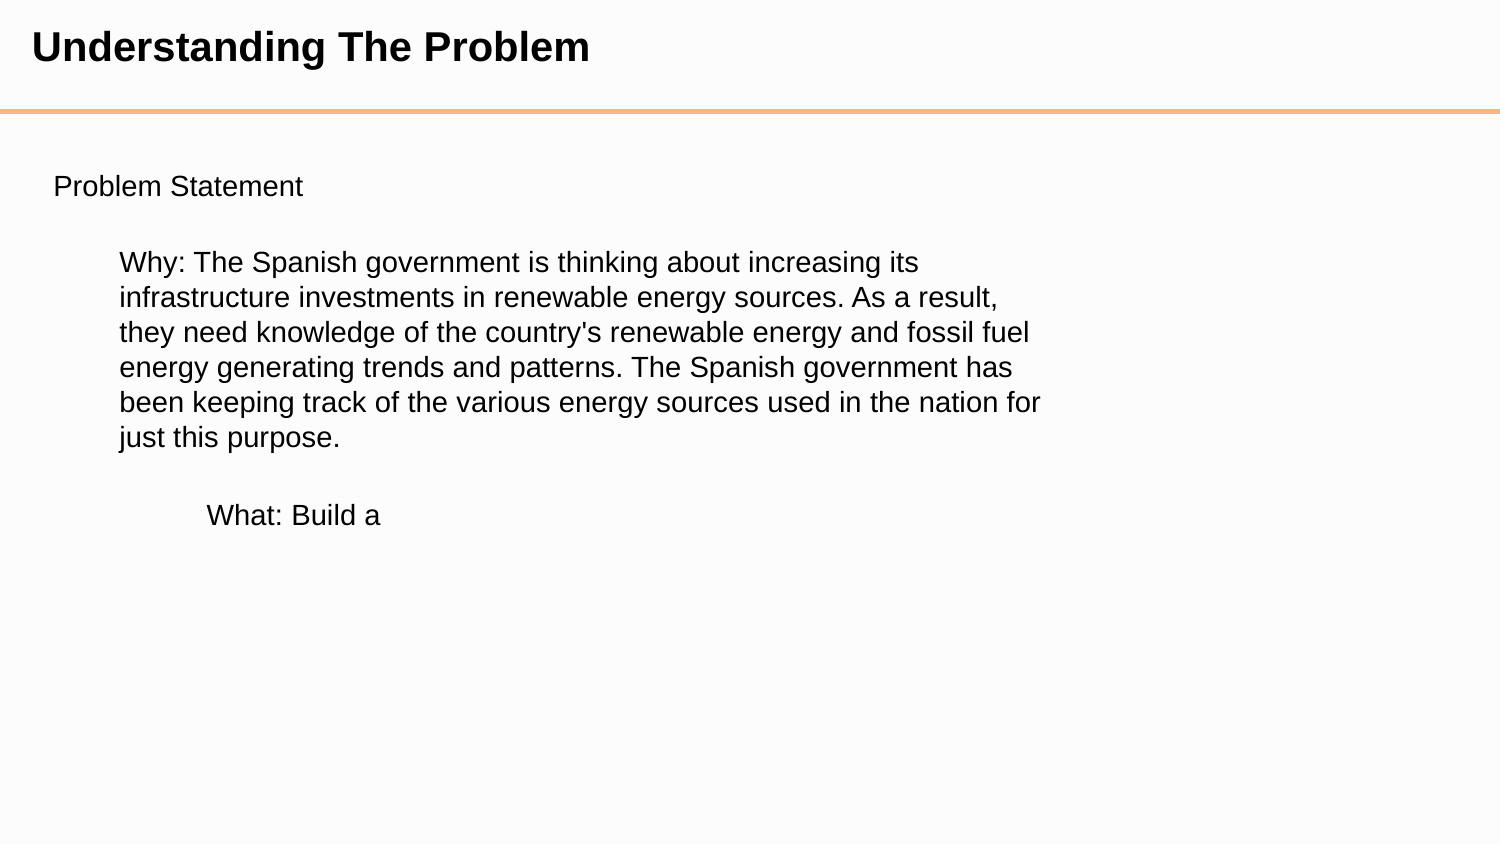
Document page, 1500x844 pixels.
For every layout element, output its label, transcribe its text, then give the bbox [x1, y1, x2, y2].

text_box What: Build a [191, 489, 1165, 539]
text_box Problem Statement [38, 160, 1011, 210]
text_box Why: The Spanish government is thinking about increasing its infrastructure investments in renewable energy sources. As a result, they need knowledge of the country's renewable energy and fossil fuel energy generating trends and patterns. The Spanish government has been keeping track of the various energy sources used in the nation for just this purpose. [104, 236, 1077, 461]
text_box Understanding The Problem [17, 12, 1396, 78]
